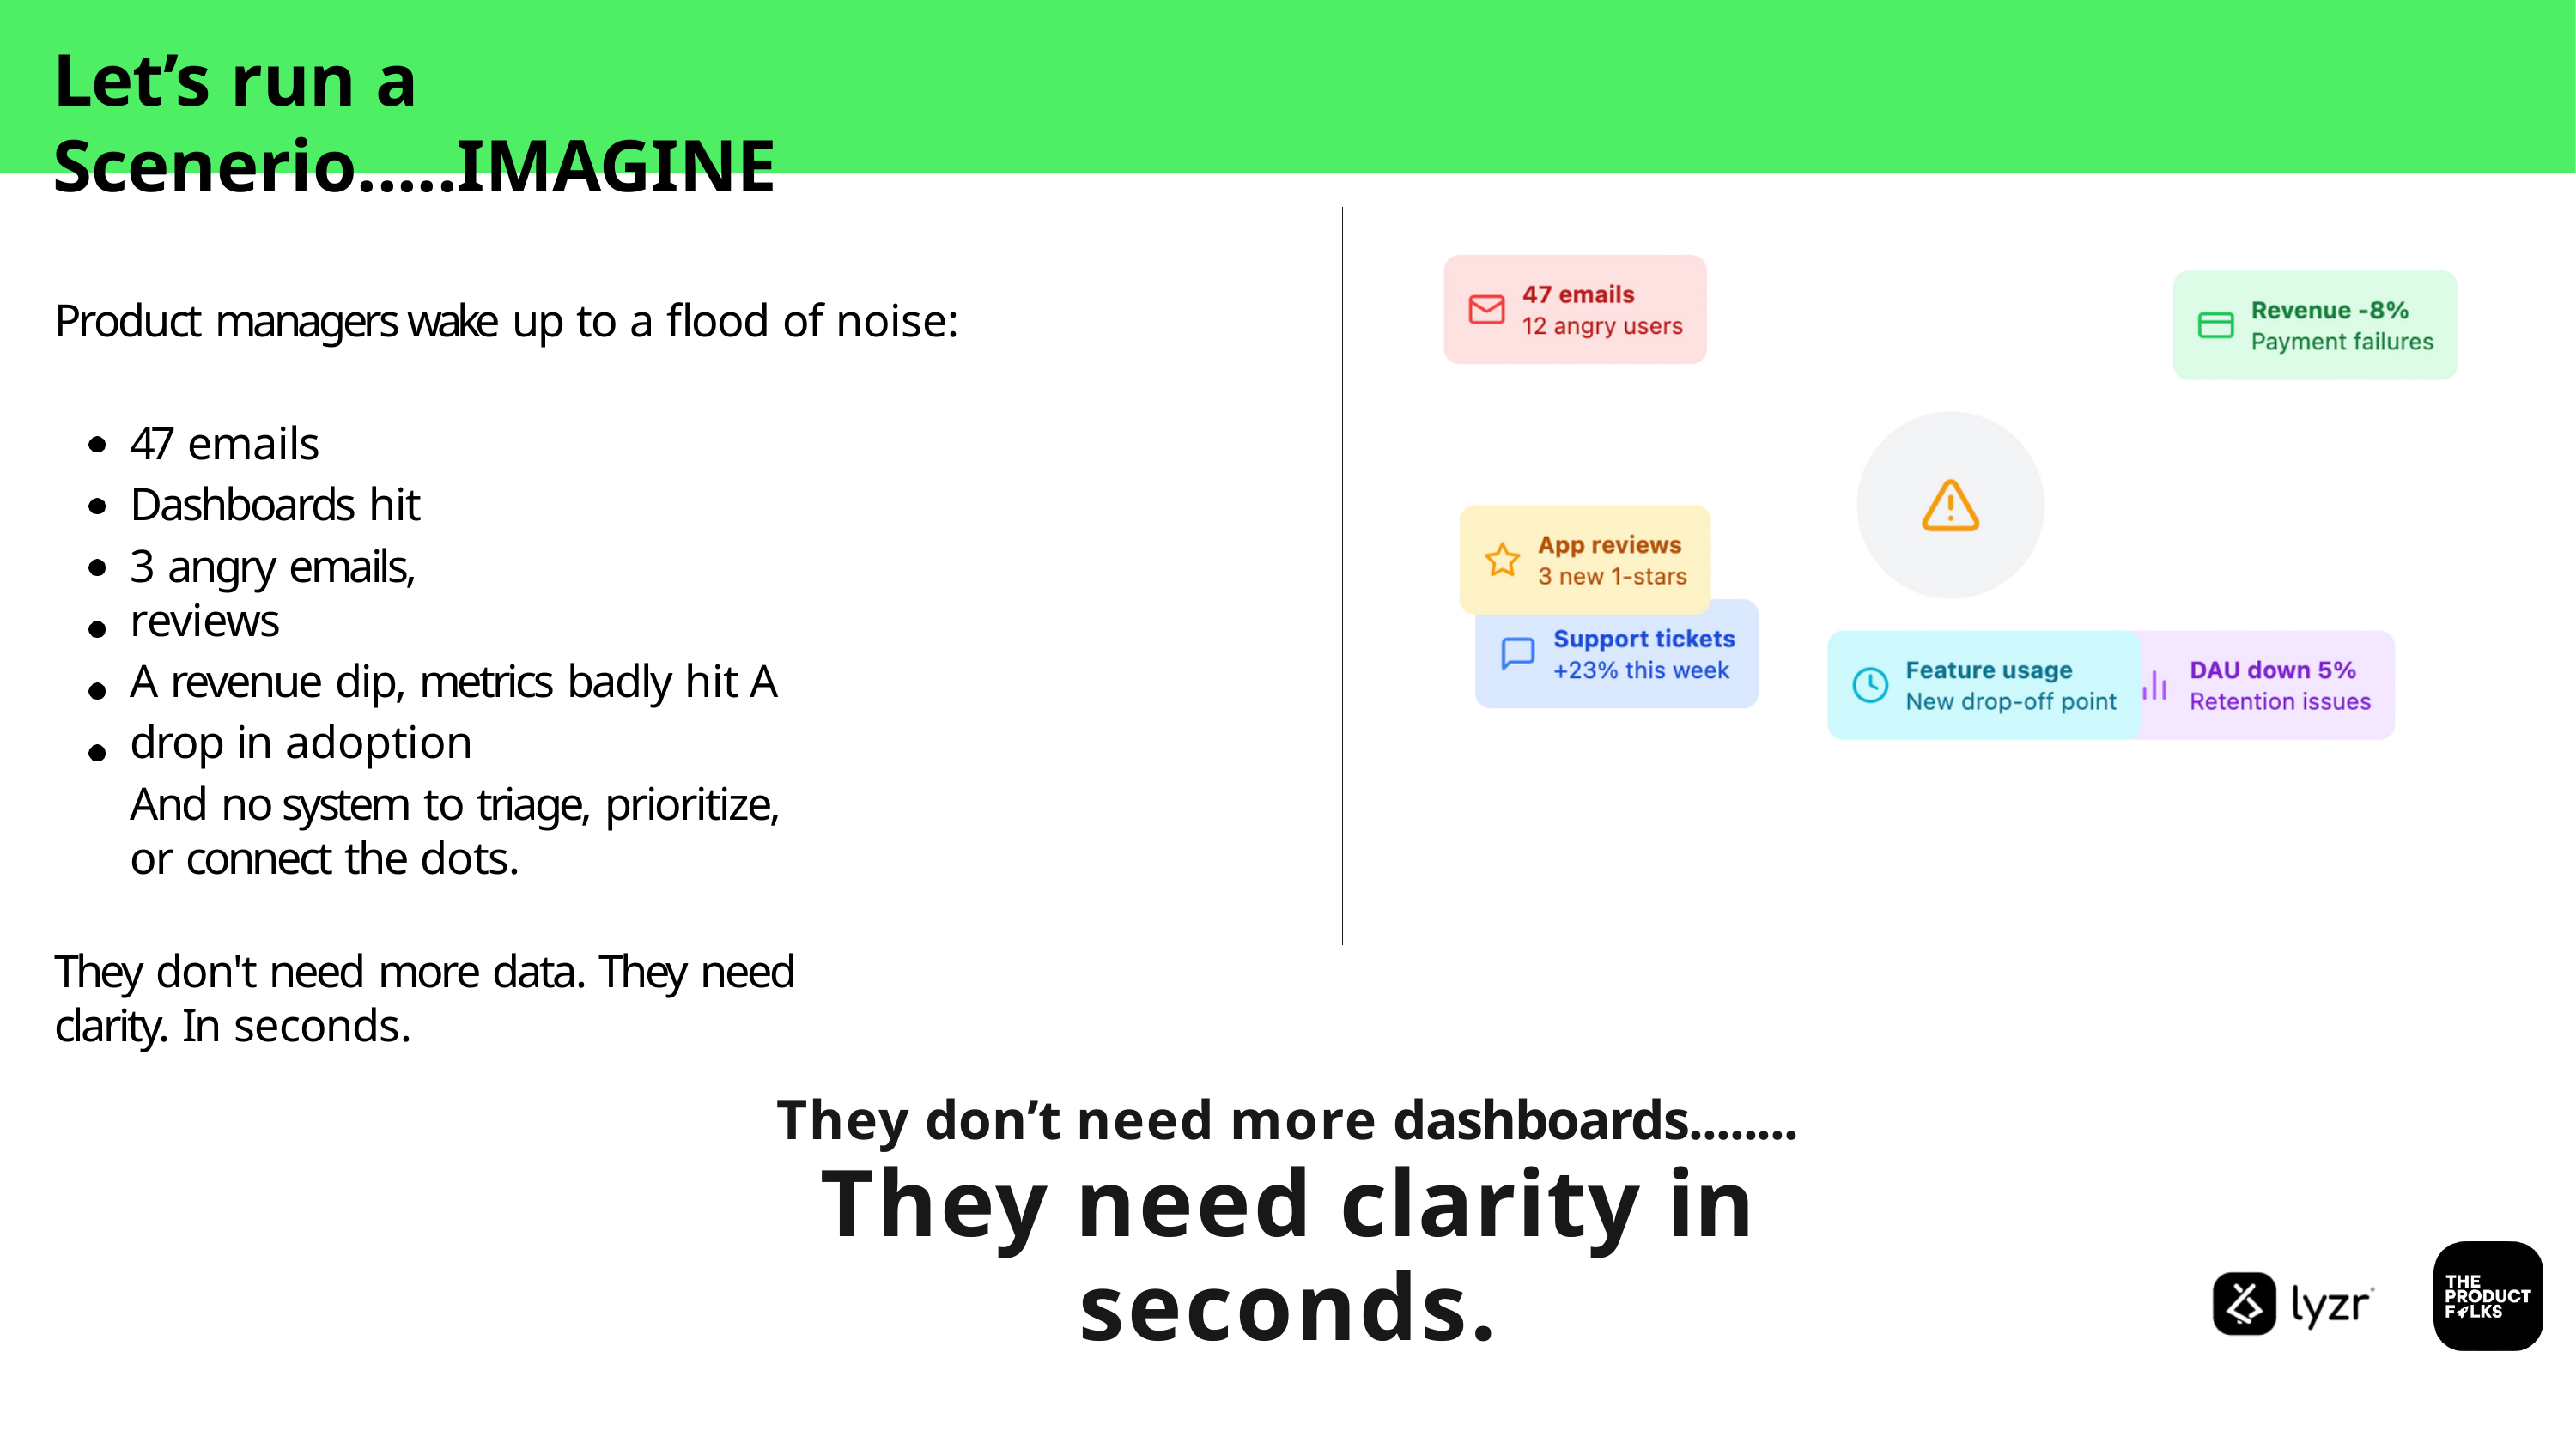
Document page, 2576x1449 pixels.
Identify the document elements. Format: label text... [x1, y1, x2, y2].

picture [2179, 1252, 2403, 1410]
picture [88, 682, 106, 700]
title Let’s run a Scenerio.....IMAGINE [50, 33, 1149, 277]
picture [88, 435, 106, 453]
picture [88, 559, 106, 576]
picture [2433, 1241, 2543, 1352]
picture [88, 621, 106, 638]
text_box [0, 0, 2576, 174]
picture [88, 744, 106, 761]
text_box Product managers wake up to a flood of noise: 47 emails Dashboards hit 3 angry emails, reviews A revenue dip, metrics badly hit A drop in adoption And no system to triage, prioritize, or connect the dots. They don't need more data. They need clarity. In seconds. [52, 290, 1334, 1051]
picture [88, 497, 106, 515]
text_box They don’t need more dashboards........ They need clarity in seconds. [626, 1090, 1950, 1359]
picture [1376, 206, 2496, 767]
